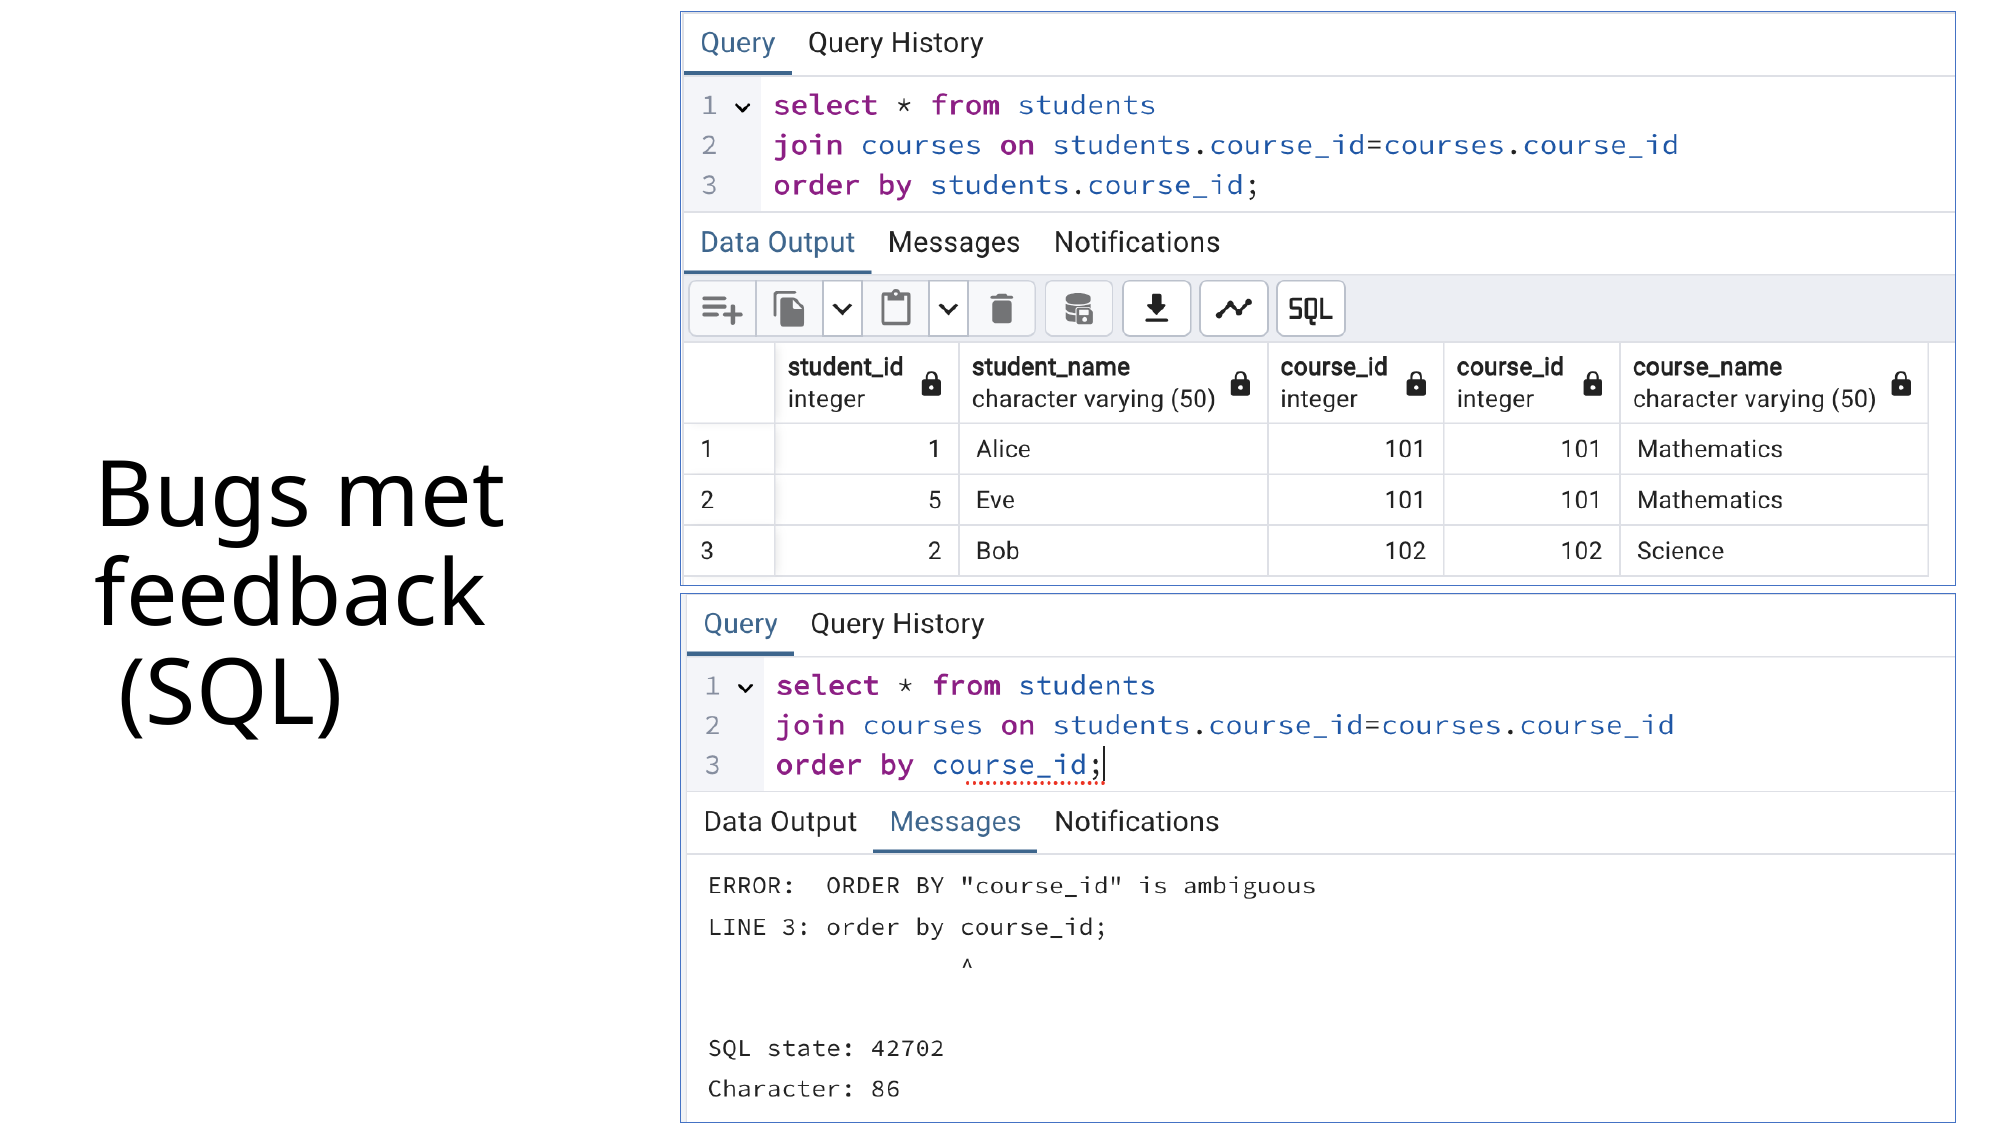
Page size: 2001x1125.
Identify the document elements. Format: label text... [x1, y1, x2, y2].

title Bugs met feedback (SQL) [79, 397, 572, 796]
picture [680, 11, 1956, 586]
picture [680, 593, 1956, 1123]
